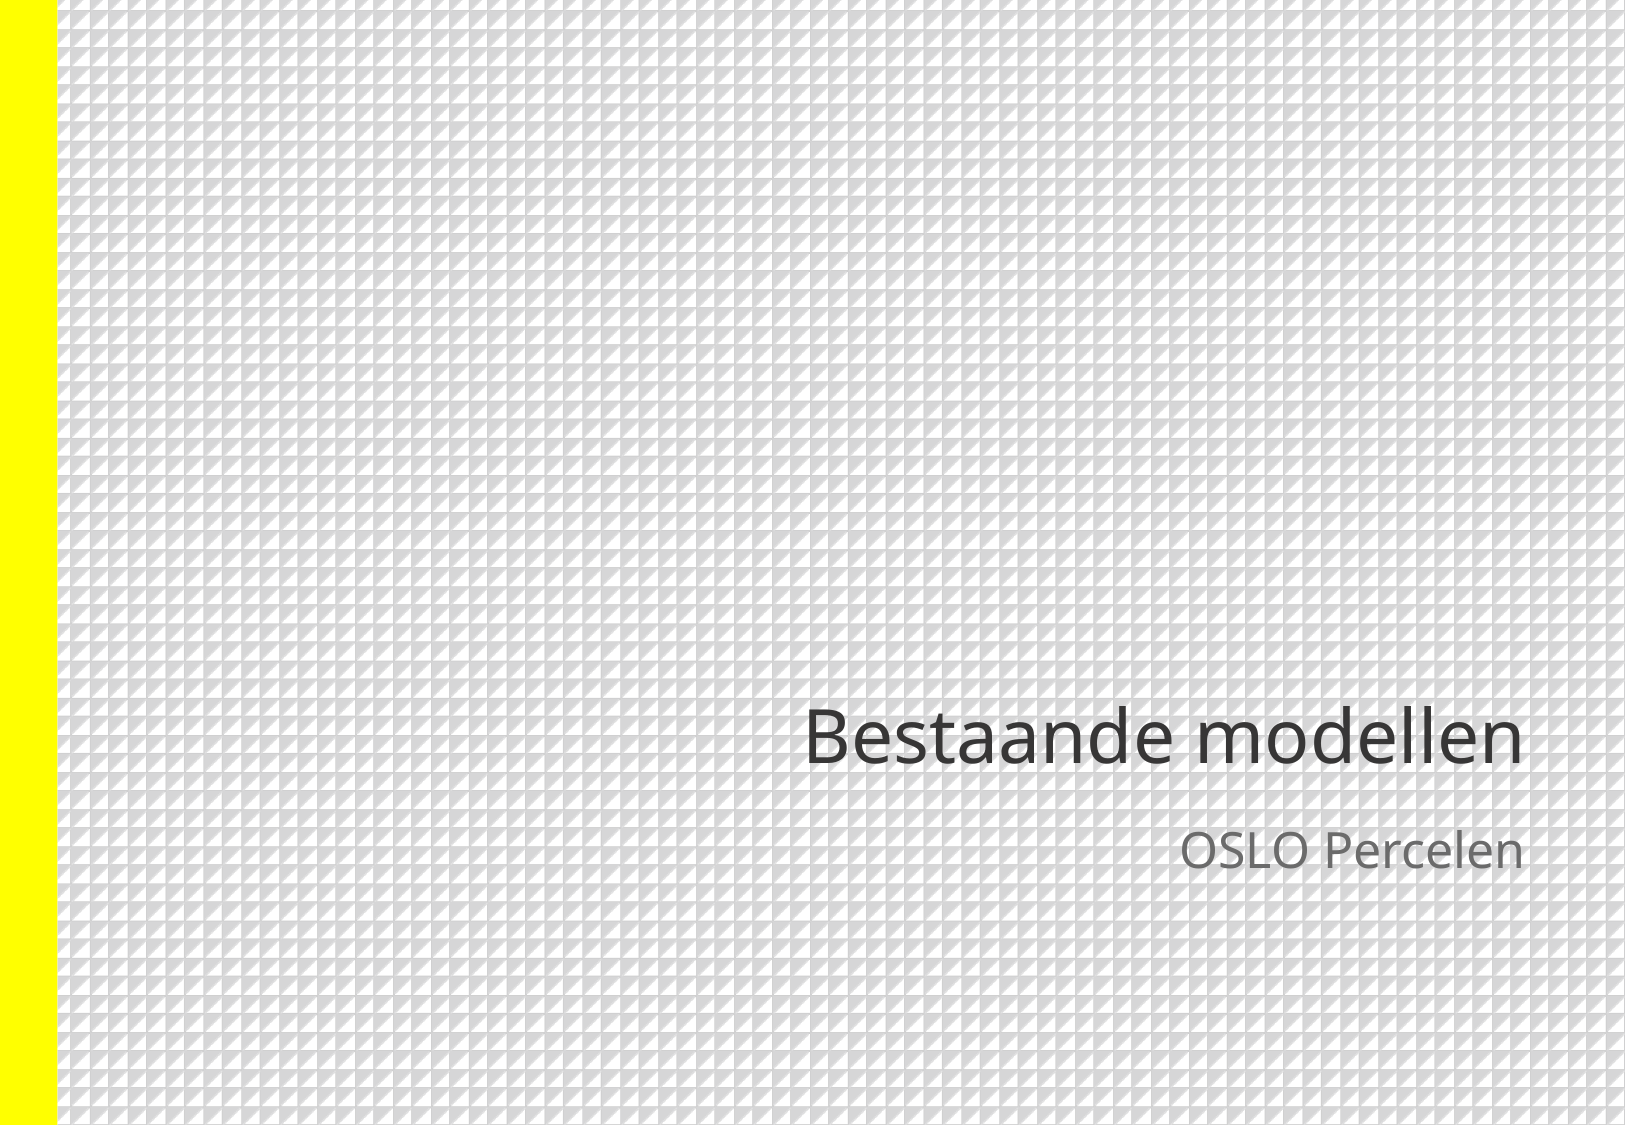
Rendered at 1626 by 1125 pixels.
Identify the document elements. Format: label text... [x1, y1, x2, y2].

title Bestaande modellen [159, 328, 1542, 787]
picture [57, 0, 1625, 1125]
subtitle OSLO Percelen [322, 810, 1542, 1083]
